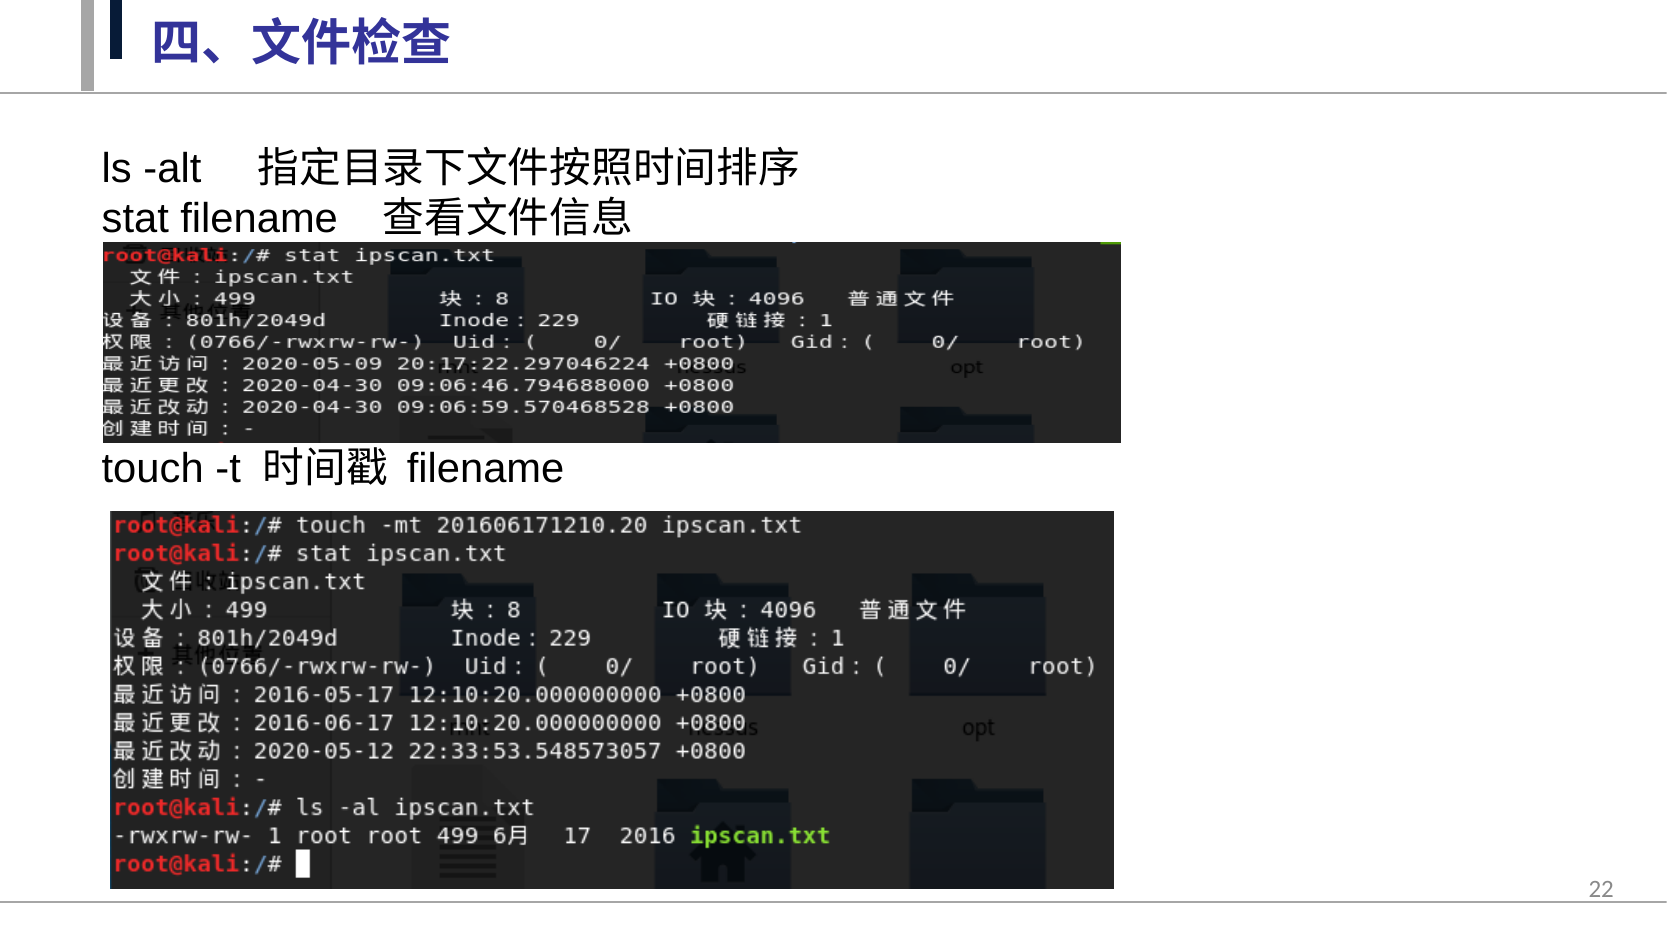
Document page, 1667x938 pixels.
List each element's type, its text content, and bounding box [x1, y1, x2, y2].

text_box 四、文件检查 [136, 2, 467, 78]
slide_number 22 [1240, 862, 1630, 913]
picture [103, 242, 1122, 444]
text_box ls -alt 指定目录下文件按照时间排序 stat filename 查看文件信息 touch -t 时间戳 filename [86, 133, 1507, 599]
picture [110, 511, 1115, 889]
